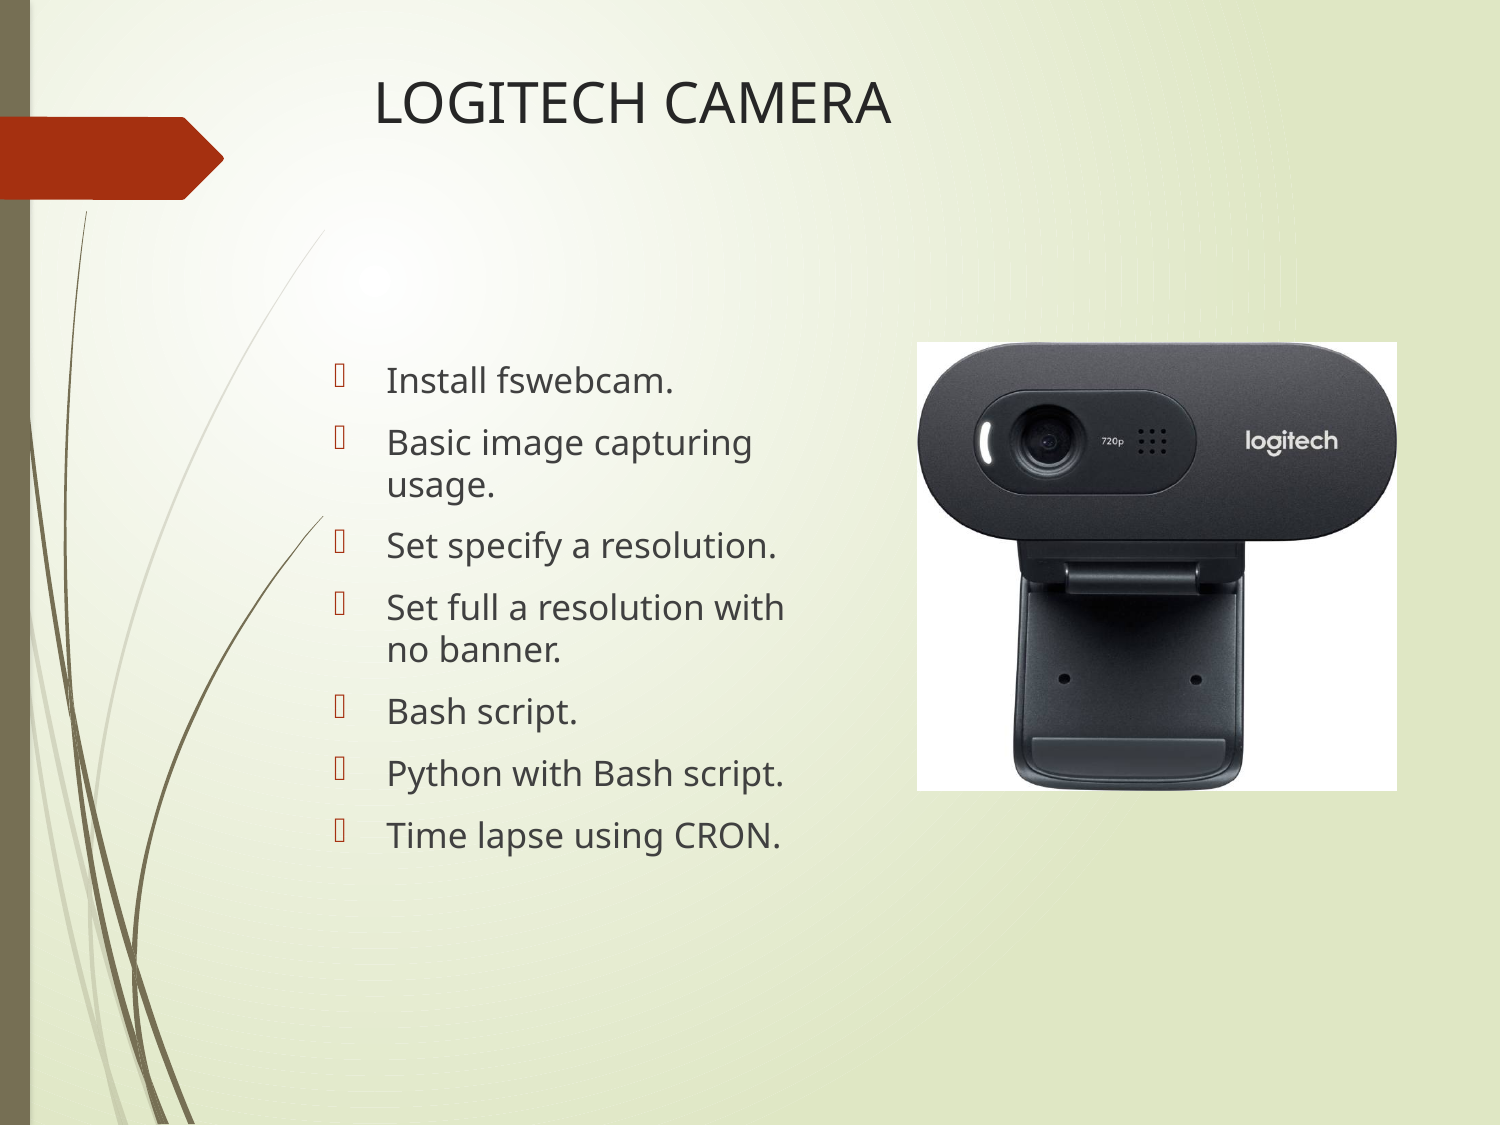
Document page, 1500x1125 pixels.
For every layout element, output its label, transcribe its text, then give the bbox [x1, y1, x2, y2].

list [917, 341, 1398, 792]
title LOGITECH CAMERA [343, 58, 1500, 143]
list Install fswebcam. Basic image capturing usage. Set specify a resolution. Set full a resolution with no banner. Bash script. Python with Bash script. Time lapse using CRON. [318, 350, 844, 969]
